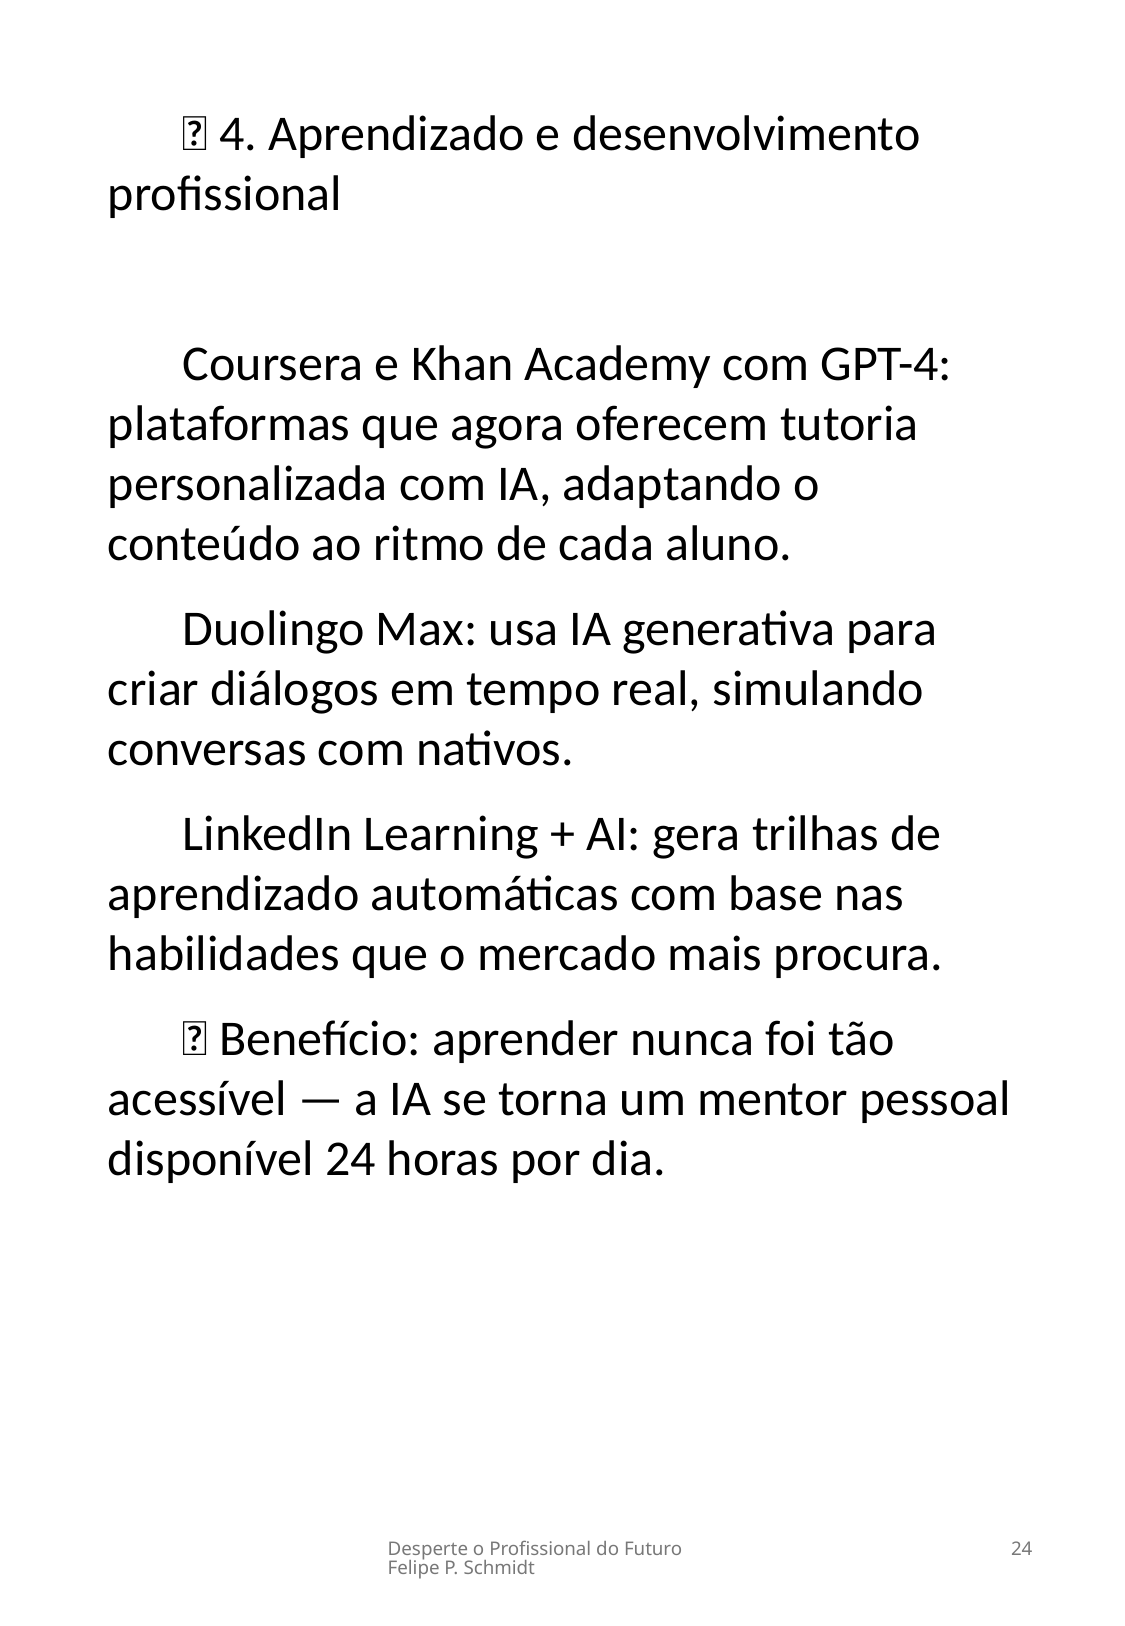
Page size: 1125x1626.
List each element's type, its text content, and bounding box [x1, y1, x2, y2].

footer Desperte o Profissional do Futuro Felipe P. Schmidt [372, 1506, 753, 1593]
text_box 🧠 4. Aprendizado e desenvolvimento profissional Coursera e Khan Academy com GPT-4: plataformas que agora oferecem tutoria personalizada com IA, adaptando o conteúdo ao ritmo de cada aluno. Duolingo Max: usa IA generativa para criar diálogos em tempo real, simulando conversas com nativos. LinkedIn Learning + AI: gera trilhas de aprendizado automáticas com base nas habilidades que o mercado mais procura. 🔹 Benefício: aprender nunca foi tão acessível — a IA se torna um mentor pessoal disponível 24 horas por dia. [93, 93, 1032, 1251]
slide_number 24 [794, 1506, 1048, 1593]
